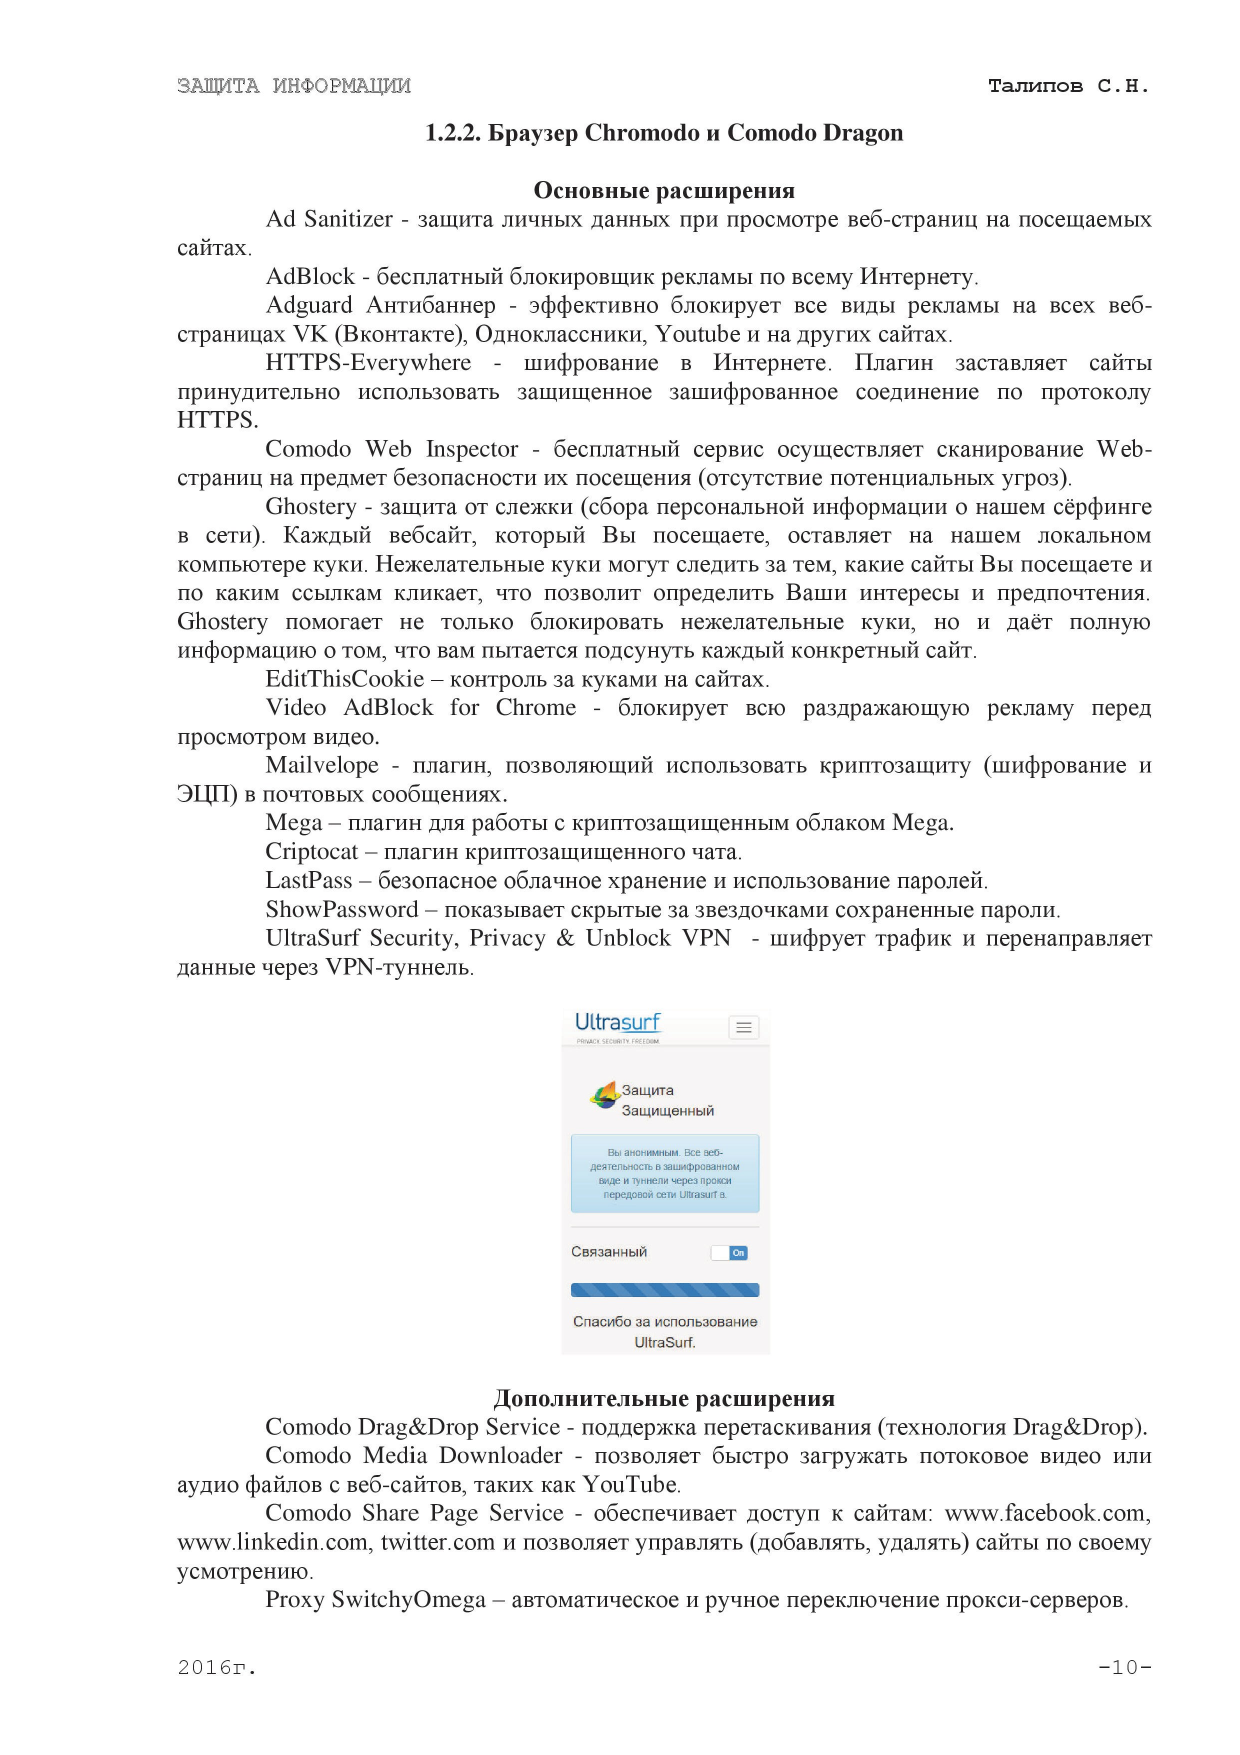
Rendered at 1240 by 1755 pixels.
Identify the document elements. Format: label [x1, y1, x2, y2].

text_box [0, 0, 1240, 1754]
